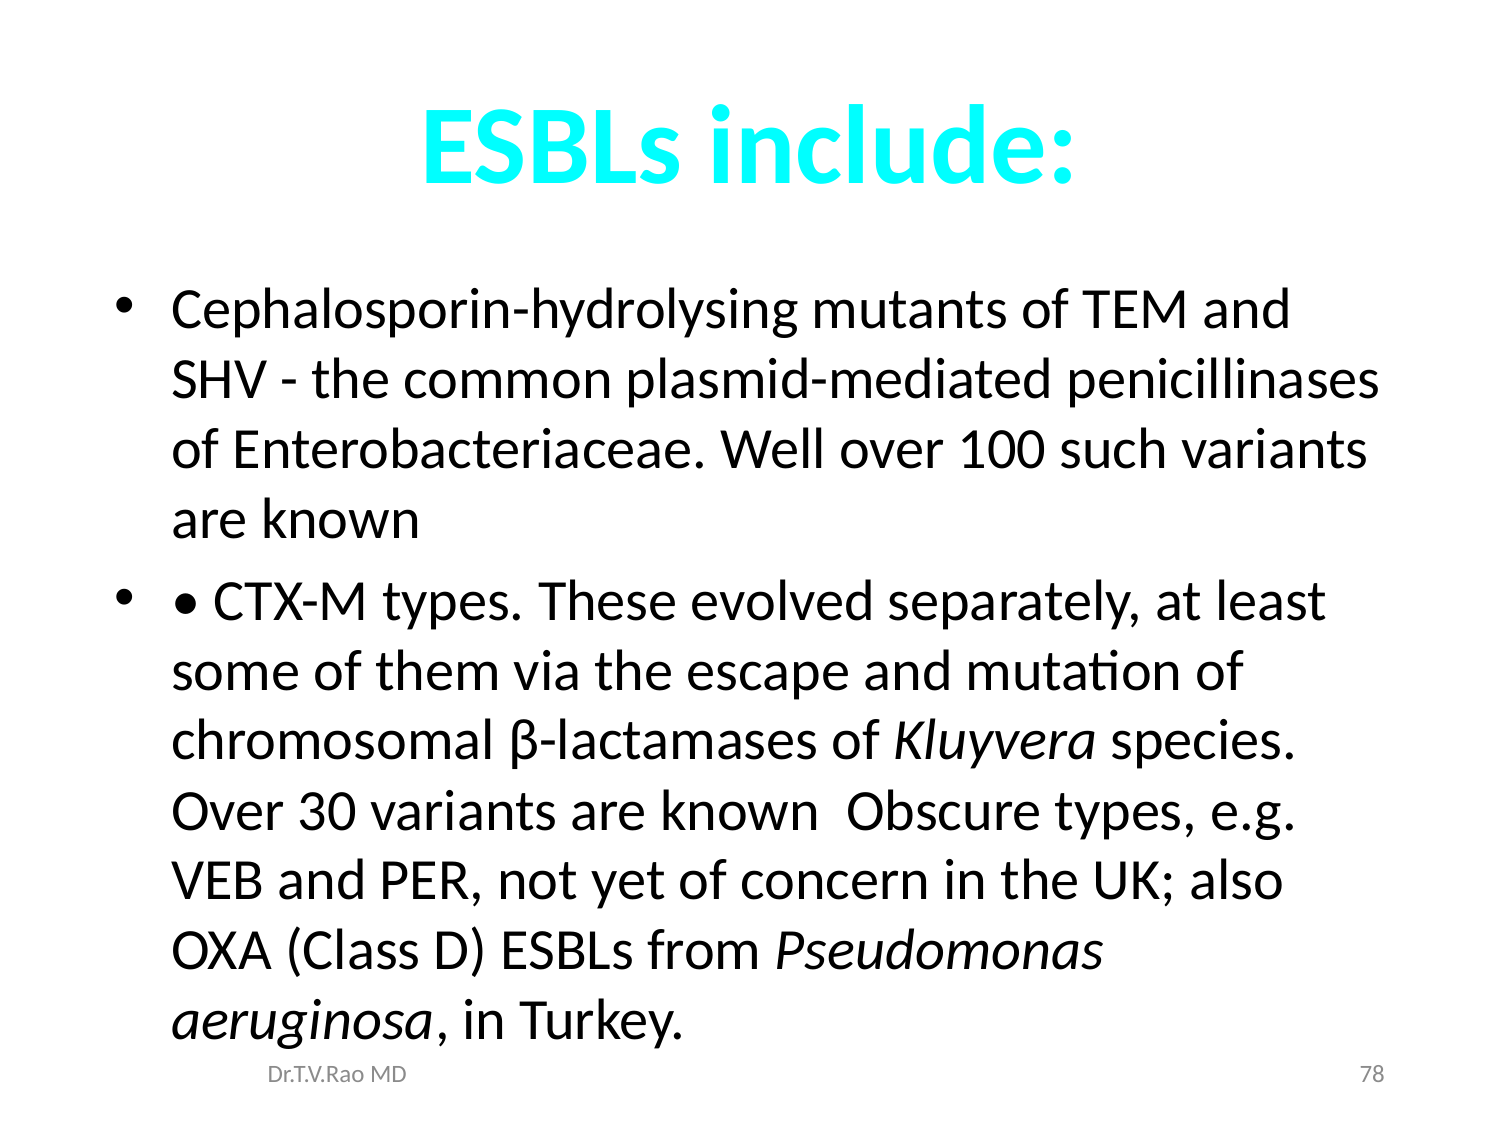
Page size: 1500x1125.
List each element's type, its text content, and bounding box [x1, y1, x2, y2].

footer Dr.T.V.Rao MD [99, 1042, 575, 1103]
slide_number 78 [1237, 1042, 1400, 1103]
title ESBLs include: [75, 45, 1425, 233]
list Cephalosporin-hydrolysing mutants of TEM and SHV - the common plasmid-mediated penicillinases of Enterobacteriaceae. Well over 100 such variants are known • CTX-M types. These evolved separately, at least some of them via the escape and mutation of chromosomal β-lactamases of Kluyvera species. Over 30 variants are known Obscure types, e.g. VEB and PER, not yet of concern in the UK; also OXA (Class D) ESBLs from Pseudomonas aeruginosa, in Turkey. [99, 262, 1400, 938]
